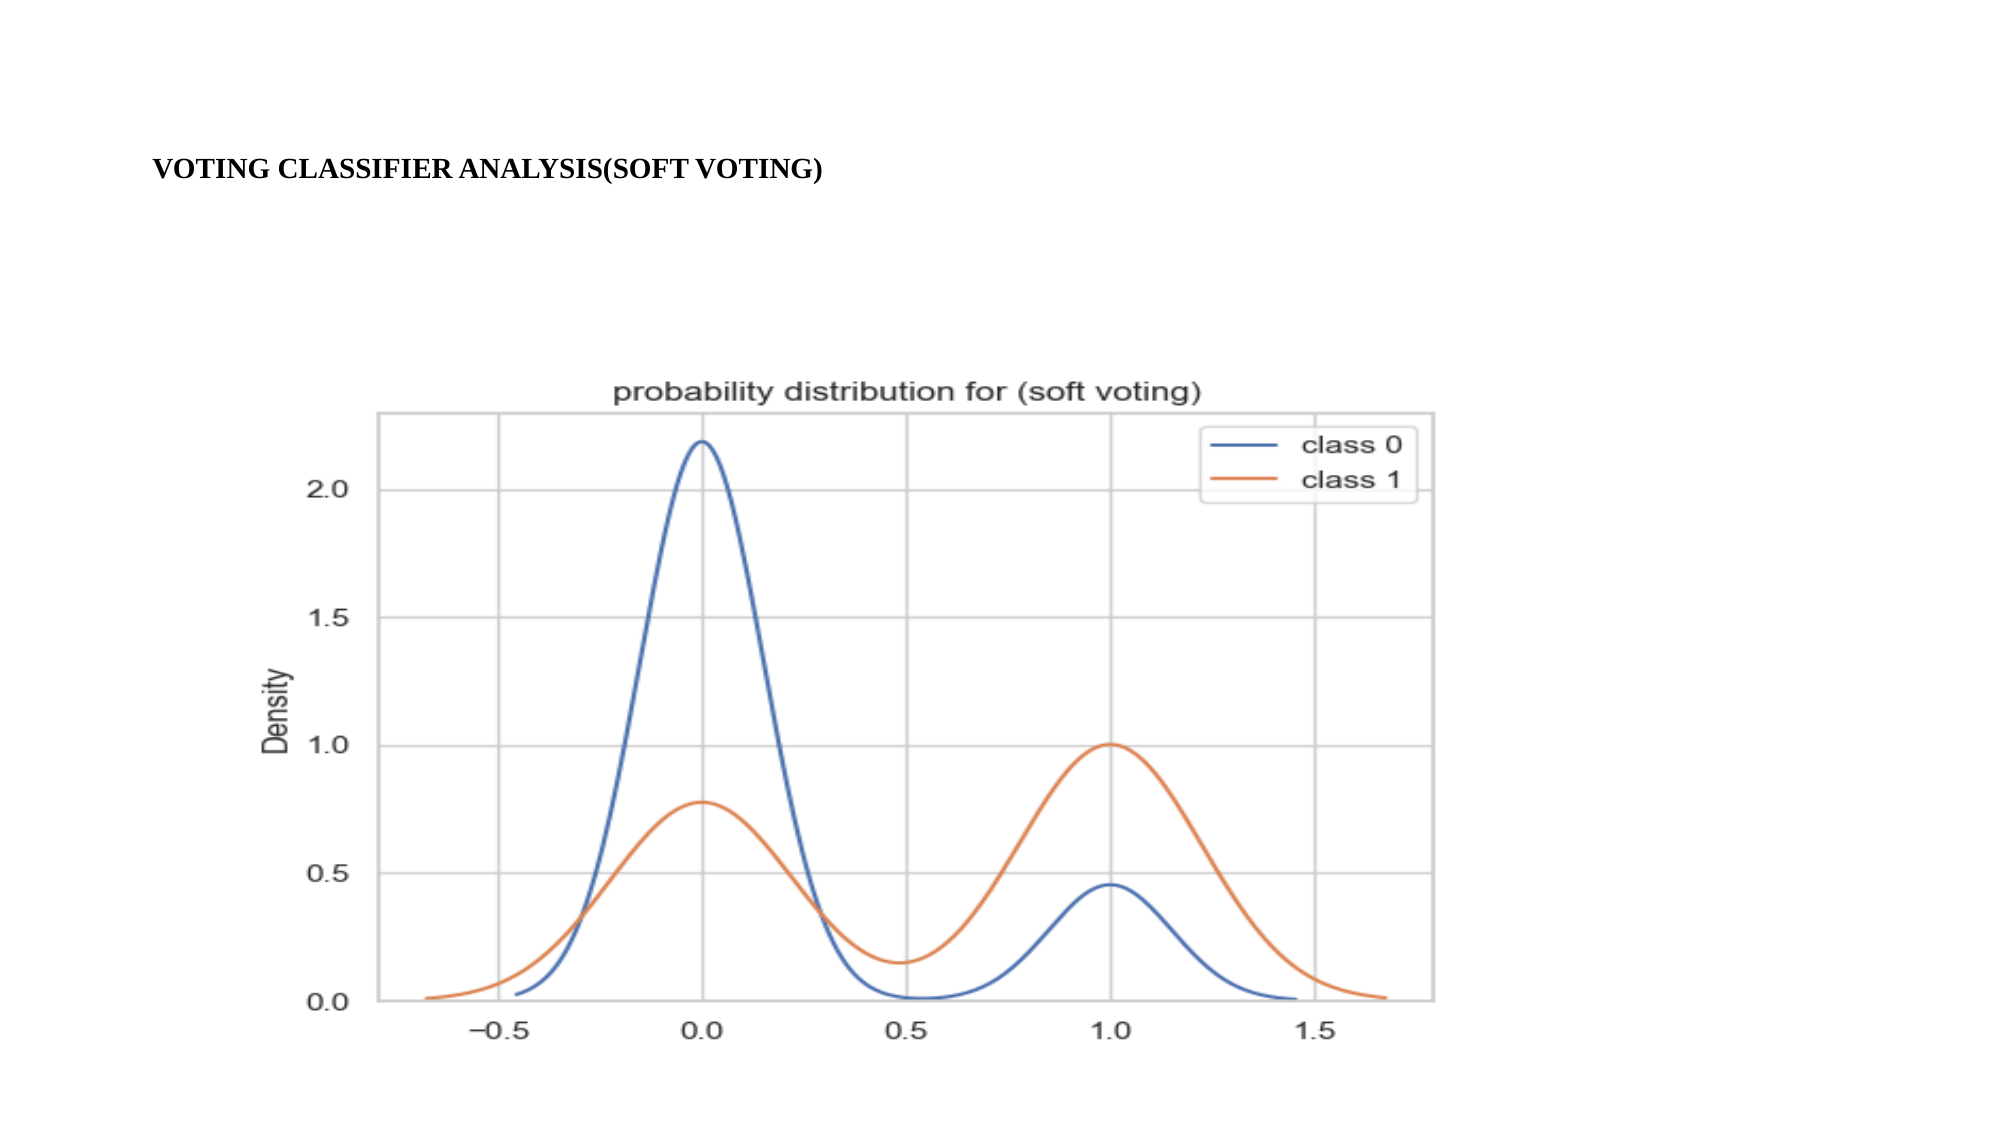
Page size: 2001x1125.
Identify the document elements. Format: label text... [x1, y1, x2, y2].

title VOTING CLASSIFIER ANALYSIS(SOFT VOTING) [137, 59, 1863, 278]
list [241, 366, 1455, 1060]
